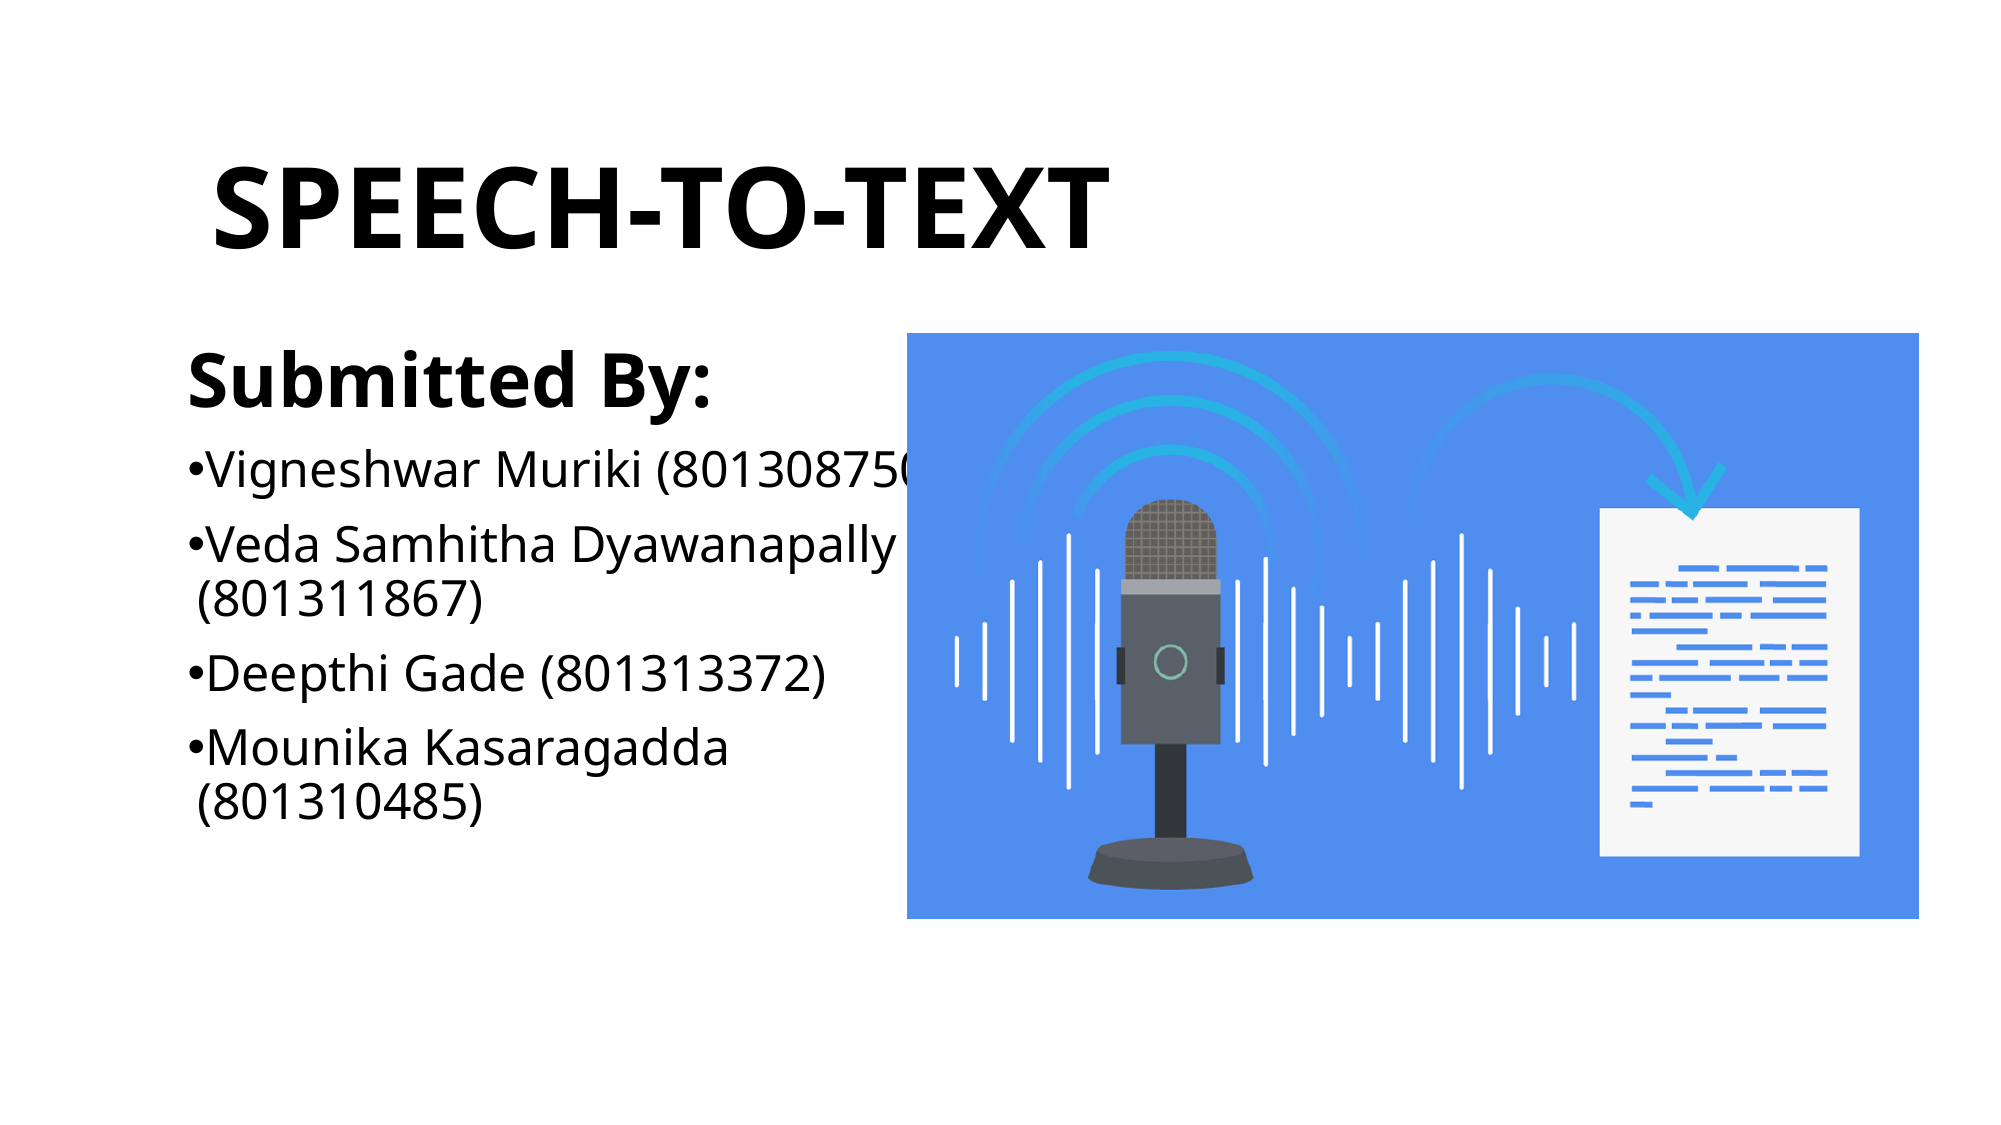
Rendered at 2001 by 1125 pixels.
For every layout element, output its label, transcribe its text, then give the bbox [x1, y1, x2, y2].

title SPEECH-TO-TEXT [196, 91, 1878, 334]
subtitle Submitted By: Vigneshwar Muriki (801308750) Veda Samhitha Dyawanapally (801311867) Deepthi Gade (801313372) Mounika Kasaragadda (801310485) [172, 334, 962, 947]
picture [906, 333, 1919, 919]
